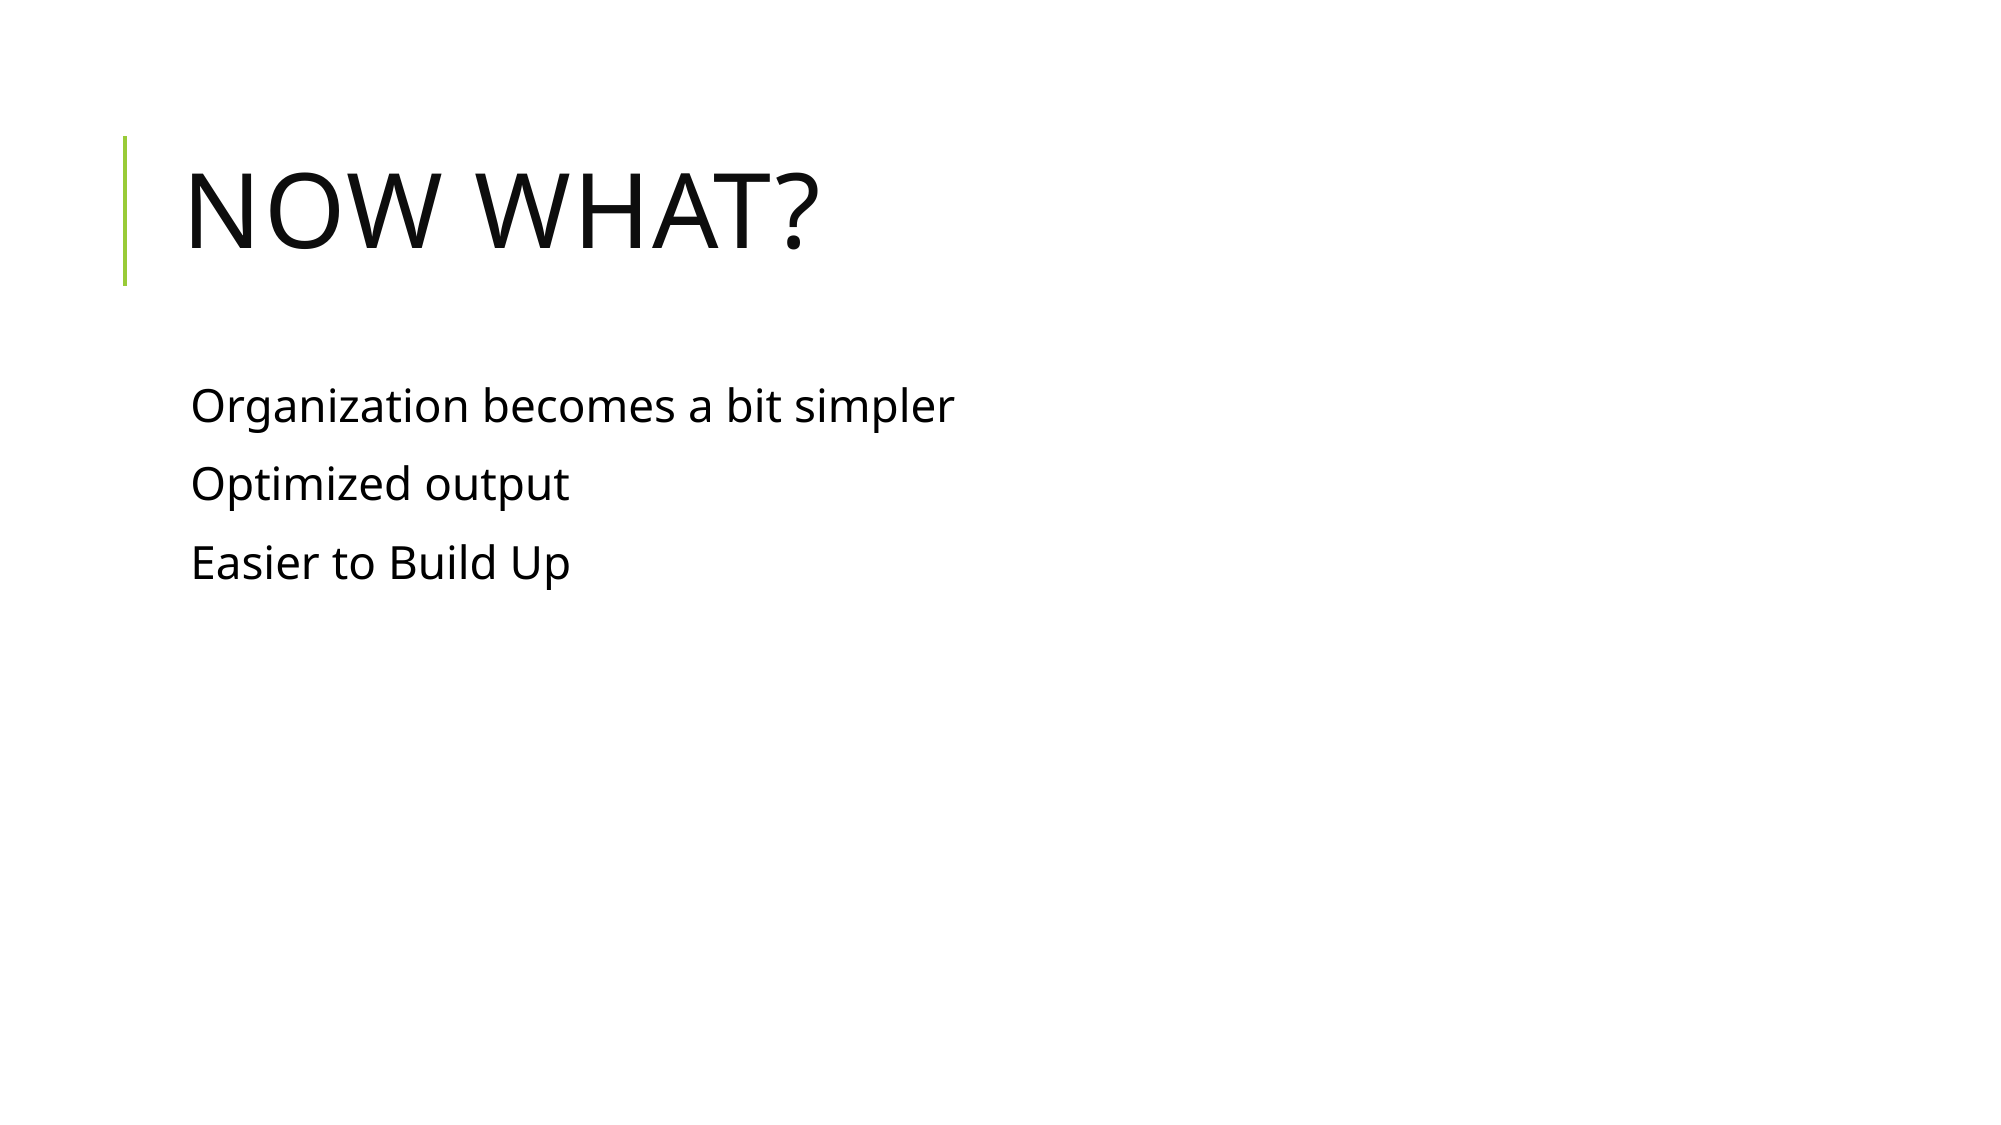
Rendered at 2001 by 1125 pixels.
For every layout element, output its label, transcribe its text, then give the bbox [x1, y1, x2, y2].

list Organization becomes a bit simpler Optimized output Easier to Build Up [168, 375, 1763, 1035]
title Now What? [168, 96, 1763, 342]
